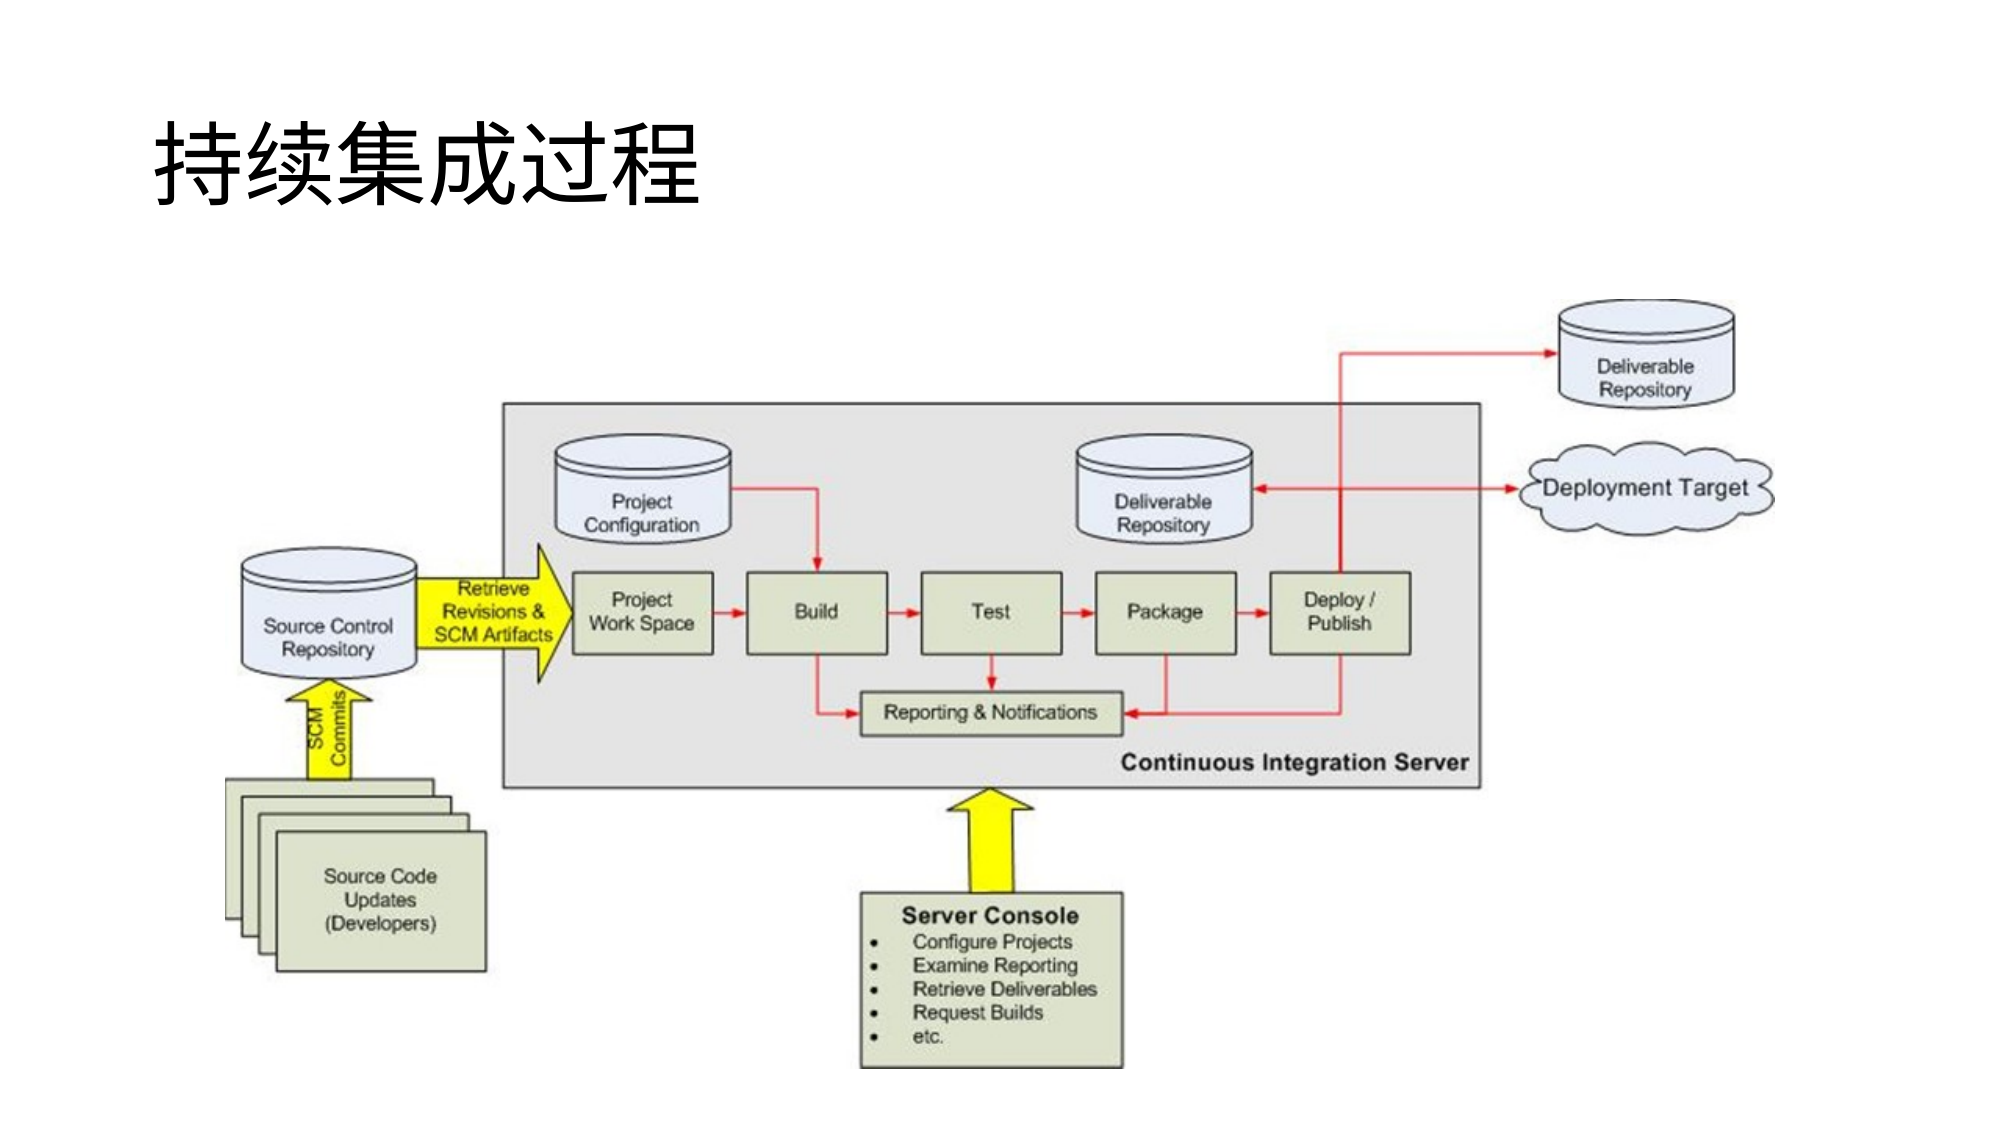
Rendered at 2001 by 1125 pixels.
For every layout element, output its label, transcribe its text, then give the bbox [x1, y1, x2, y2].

title 持续集成过程 [137, 59, 1863, 278]
picture [225, 299, 1775, 1069]
